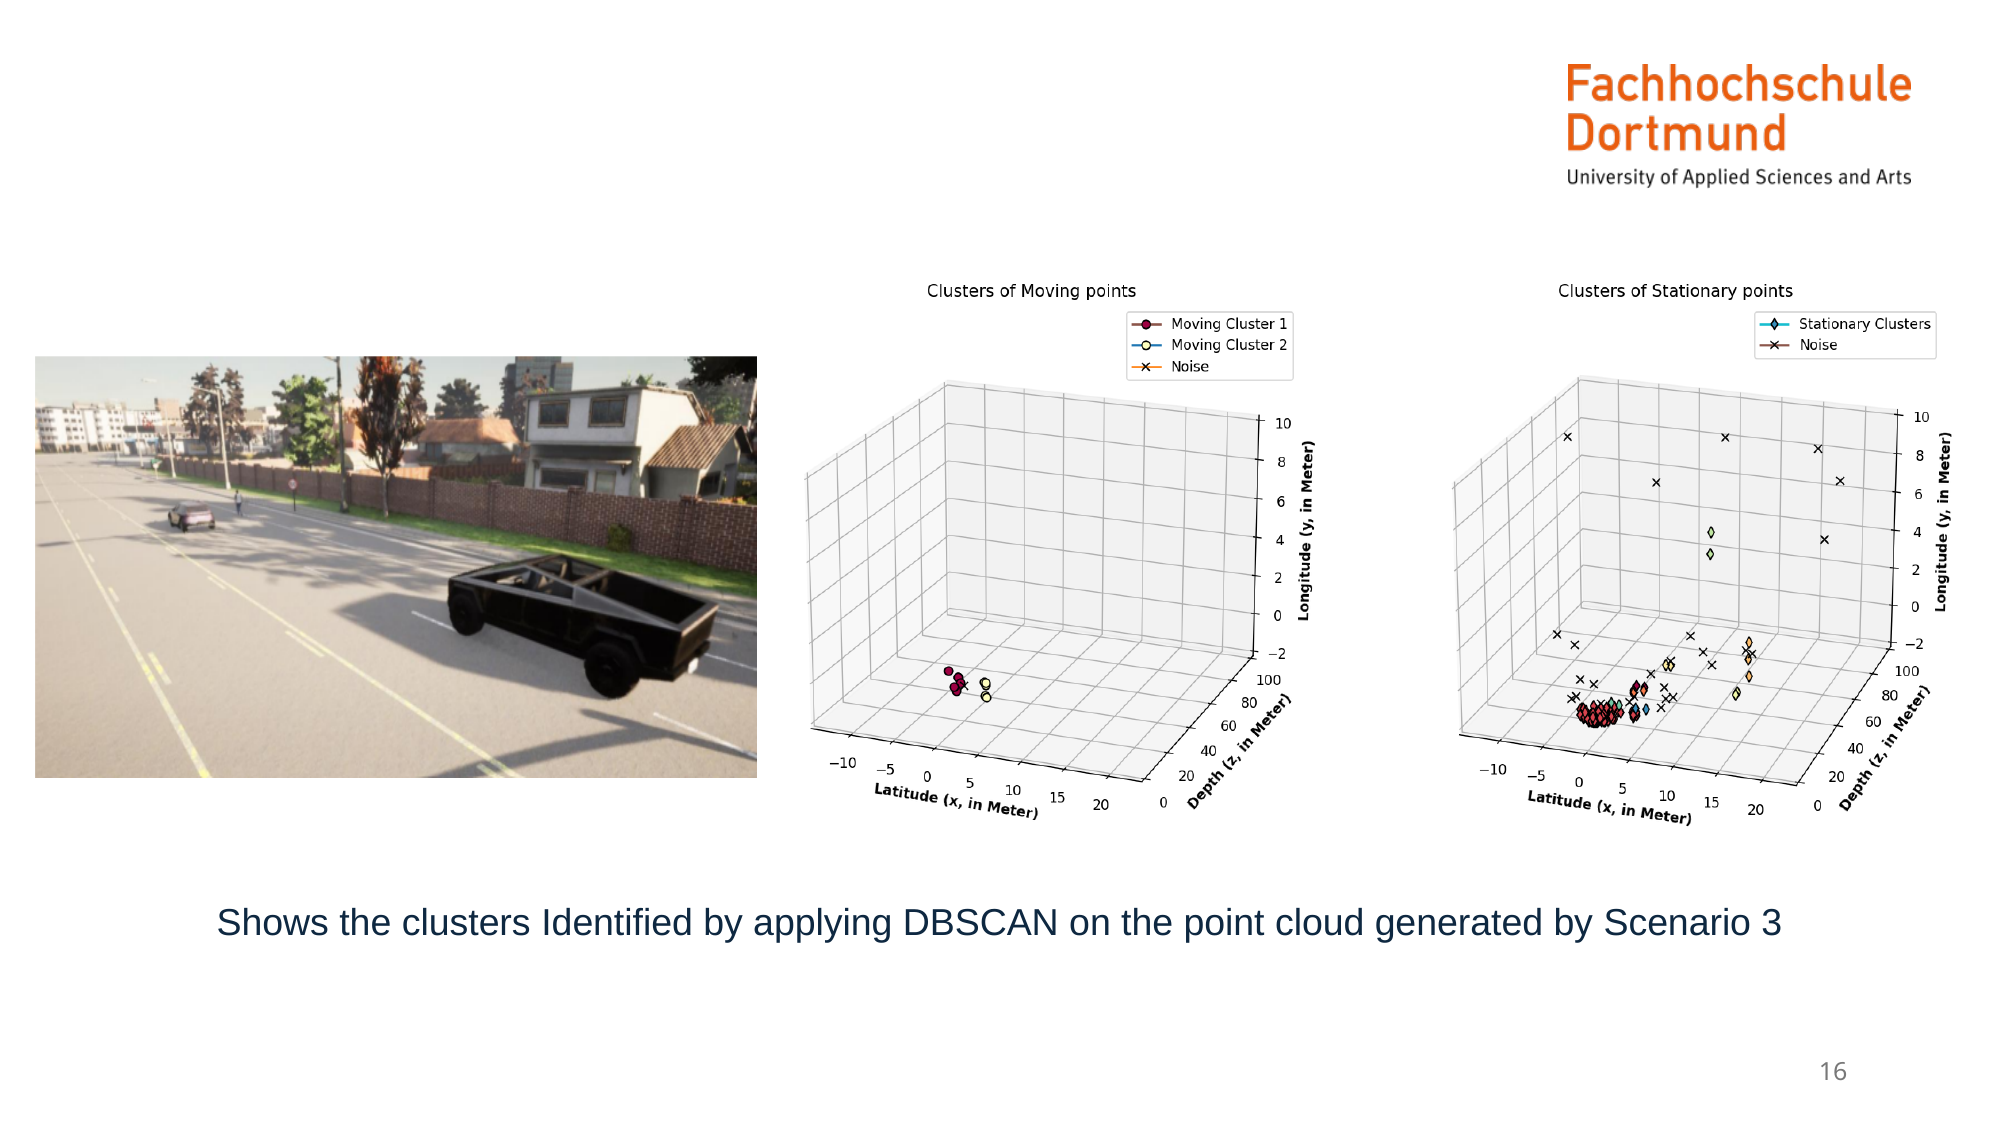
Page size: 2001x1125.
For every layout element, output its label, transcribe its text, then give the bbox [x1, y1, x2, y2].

picture [786, 281, 1966, 844]
slide_number 16 [1412, 1042, 1863, 1103]
picture [1568, 63, 1912, 189]
text_box Shows the clusters Identified by applying DBSCAN on the point cloud generated by Scenario 3 [201, 890, 1798, 995]
picture [33, 354, 757, 779]
